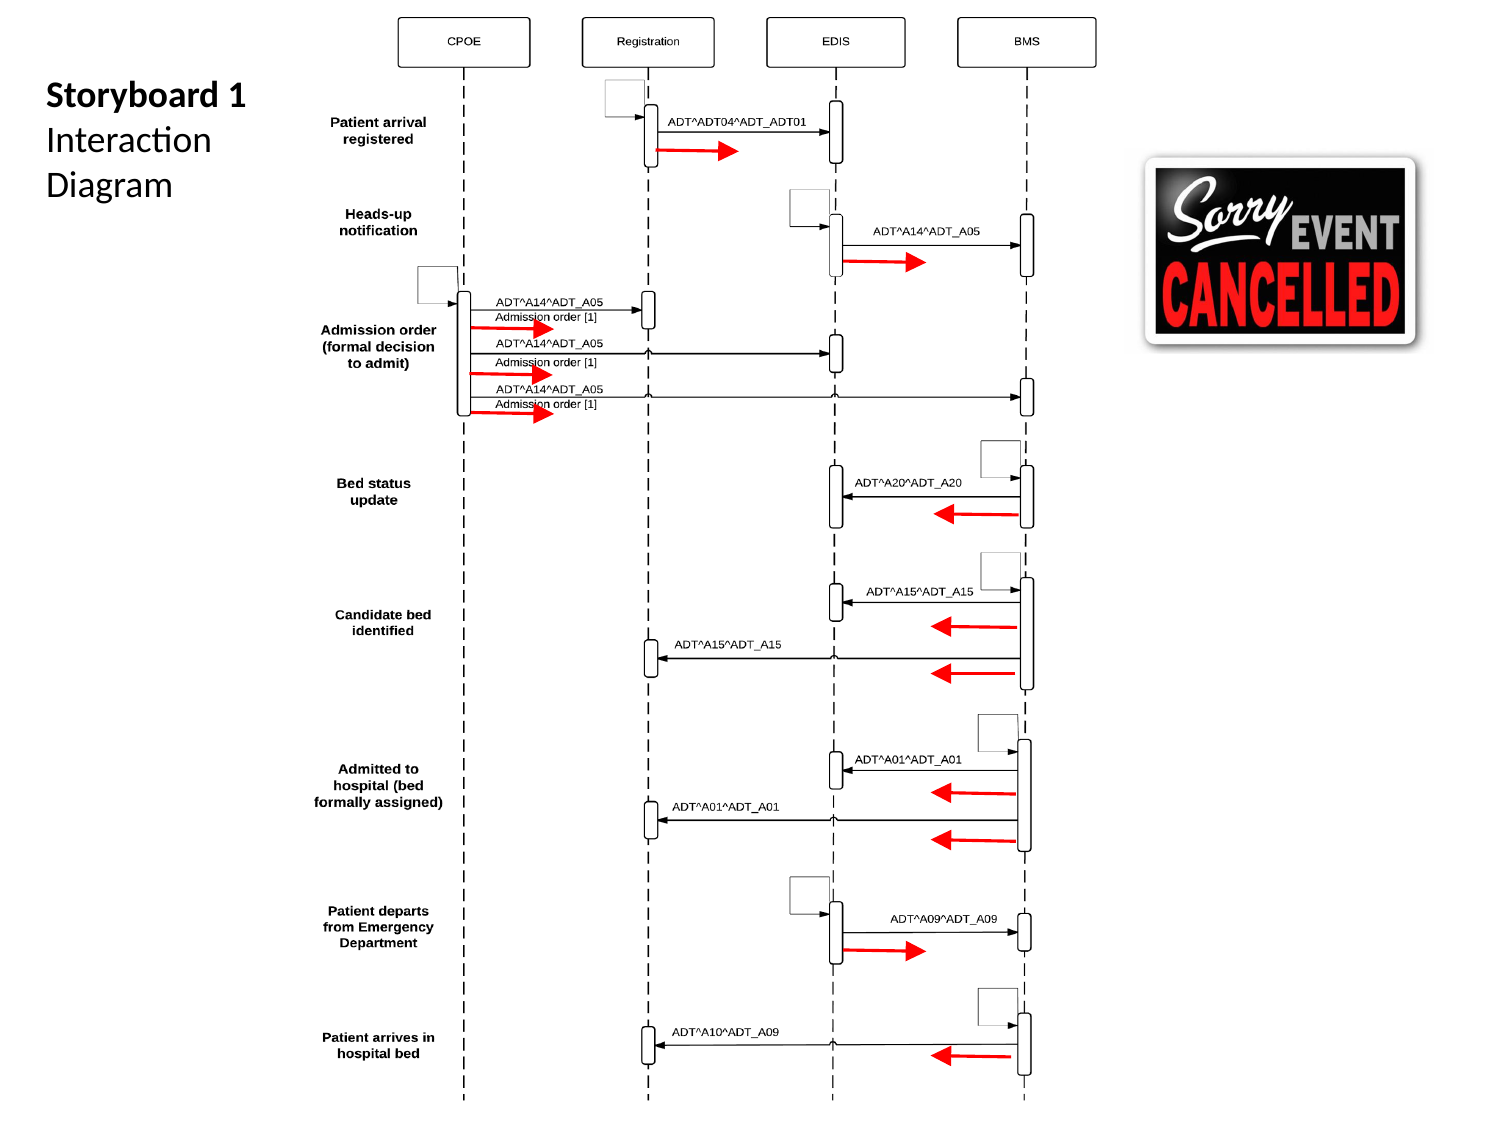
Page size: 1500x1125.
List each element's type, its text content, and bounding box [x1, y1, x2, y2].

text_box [469, 148, 1440, 1057]
picture [286, 0, 1122, 1125]
text_box Storyboard 1 Interaction Diagram [31, 62, 286, 213]
